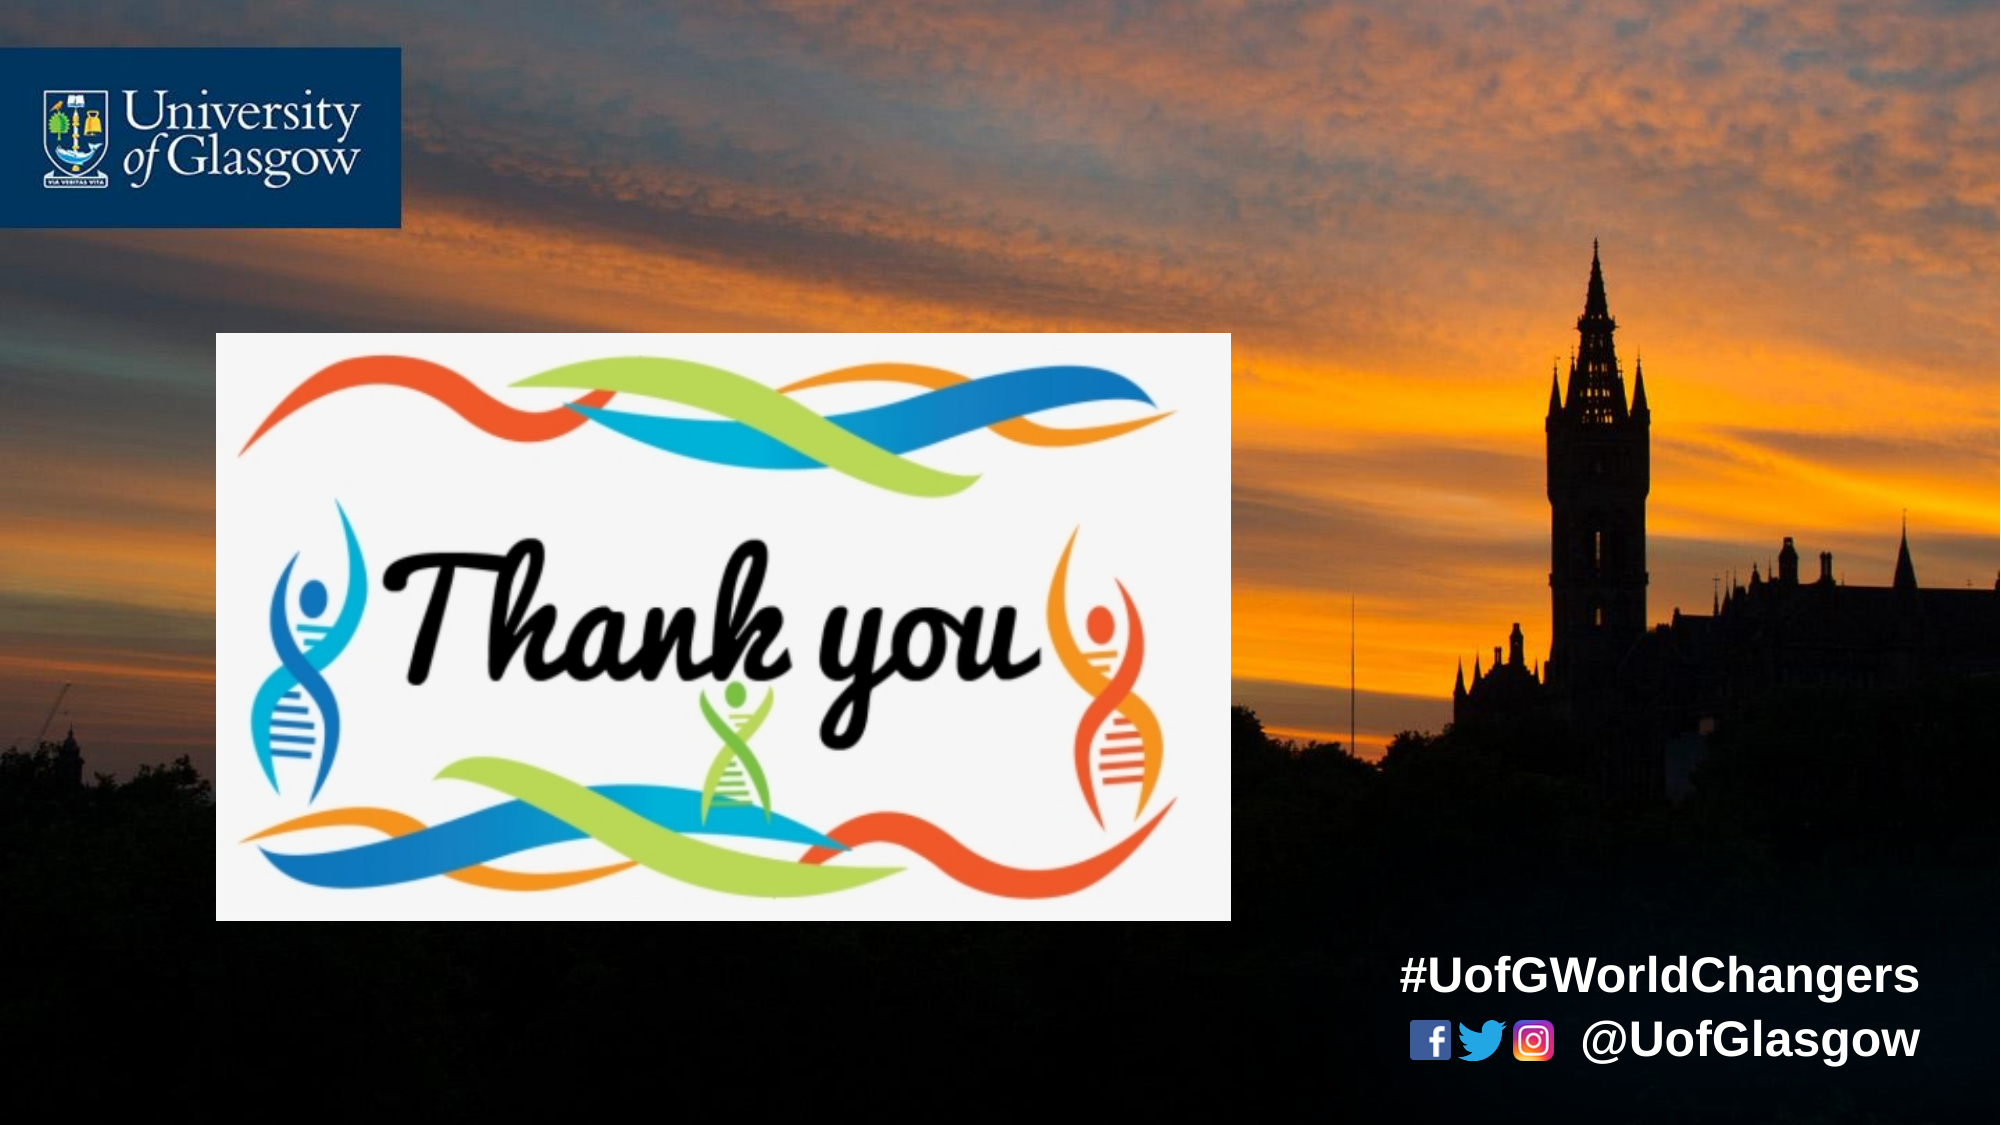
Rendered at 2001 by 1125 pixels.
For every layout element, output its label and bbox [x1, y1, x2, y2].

picture [0, 0, 2000, 1125]
text_box [1375, 934, 1936, 1076]
